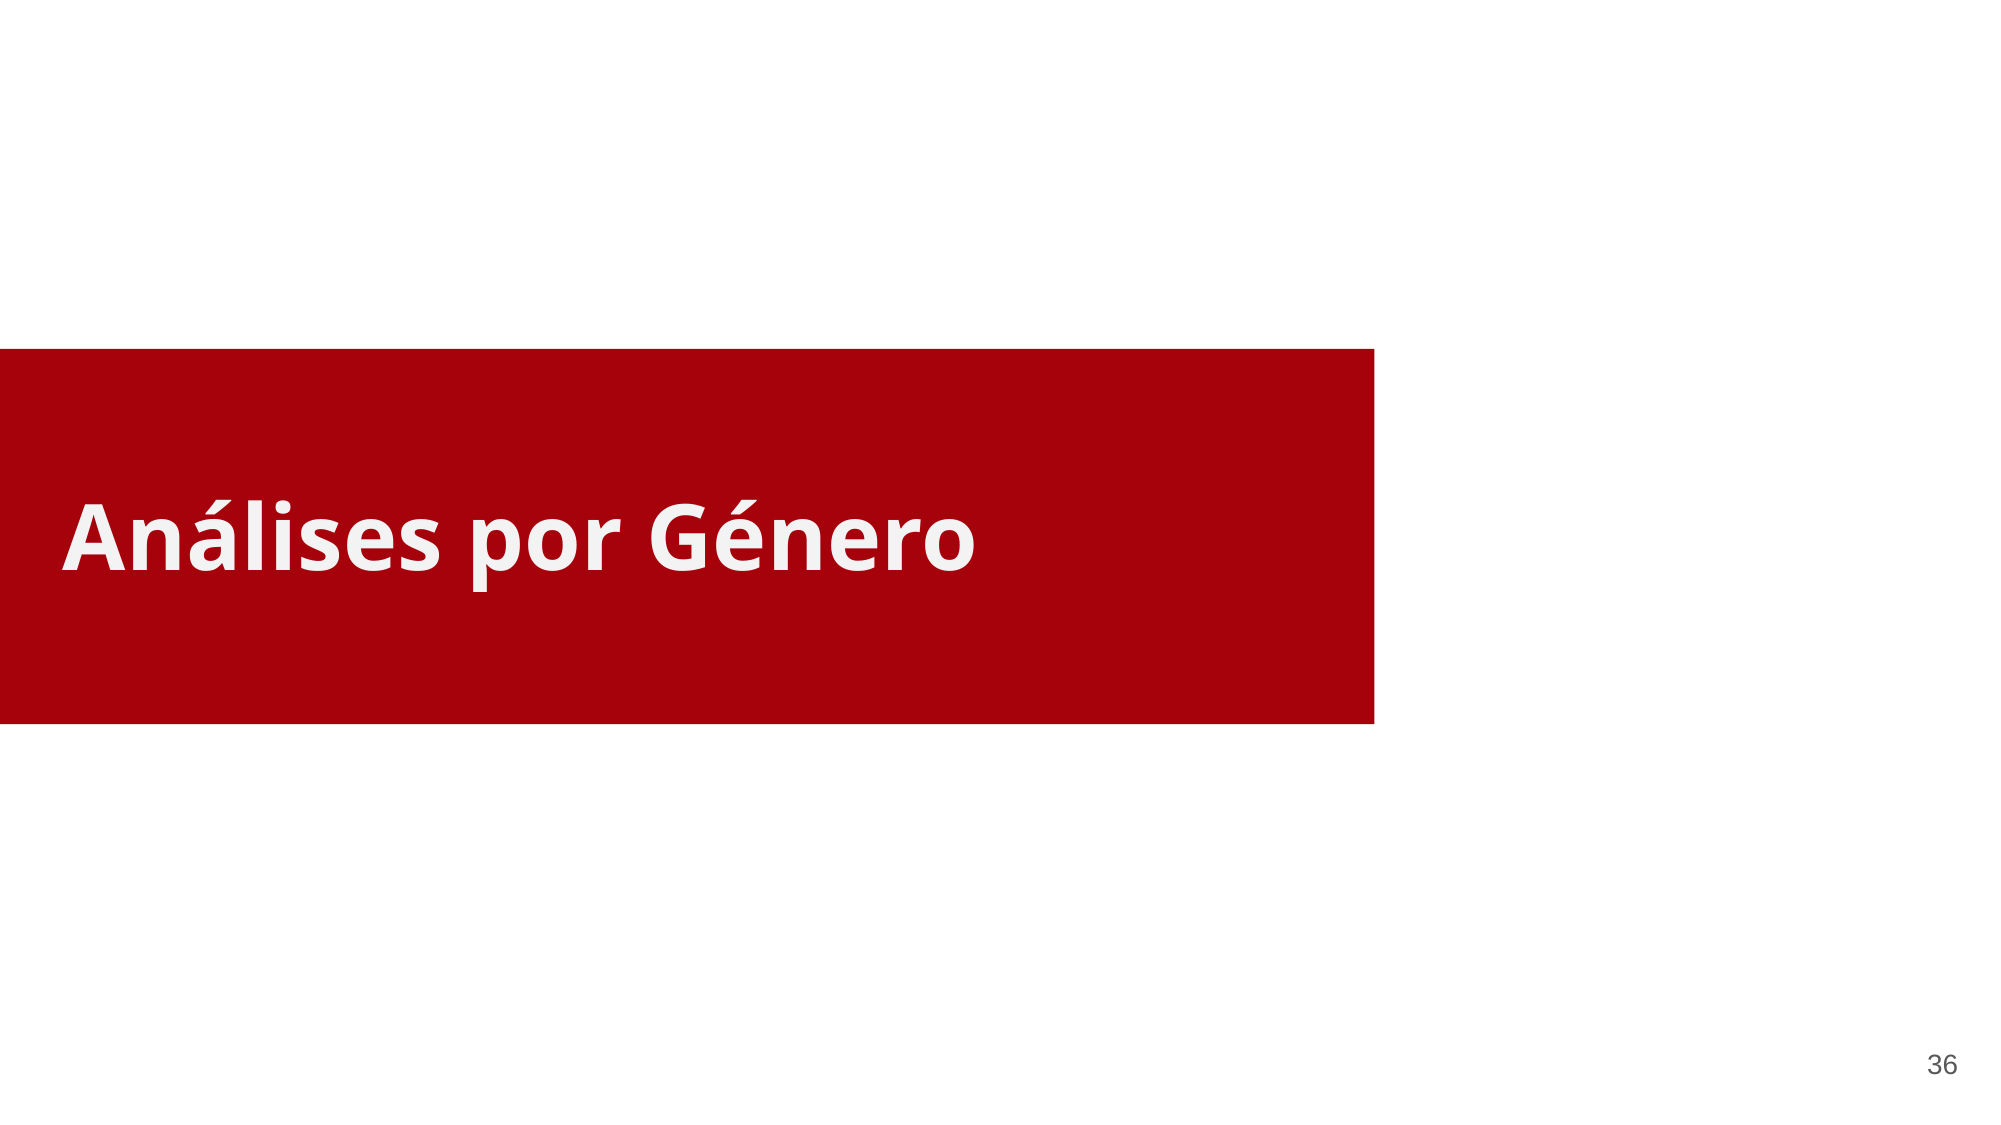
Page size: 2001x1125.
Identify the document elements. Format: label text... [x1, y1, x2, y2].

slide_number 36 [1853, 1019, 1974, 1106]
title Análises por Género [47, 412, 1359, 669]
